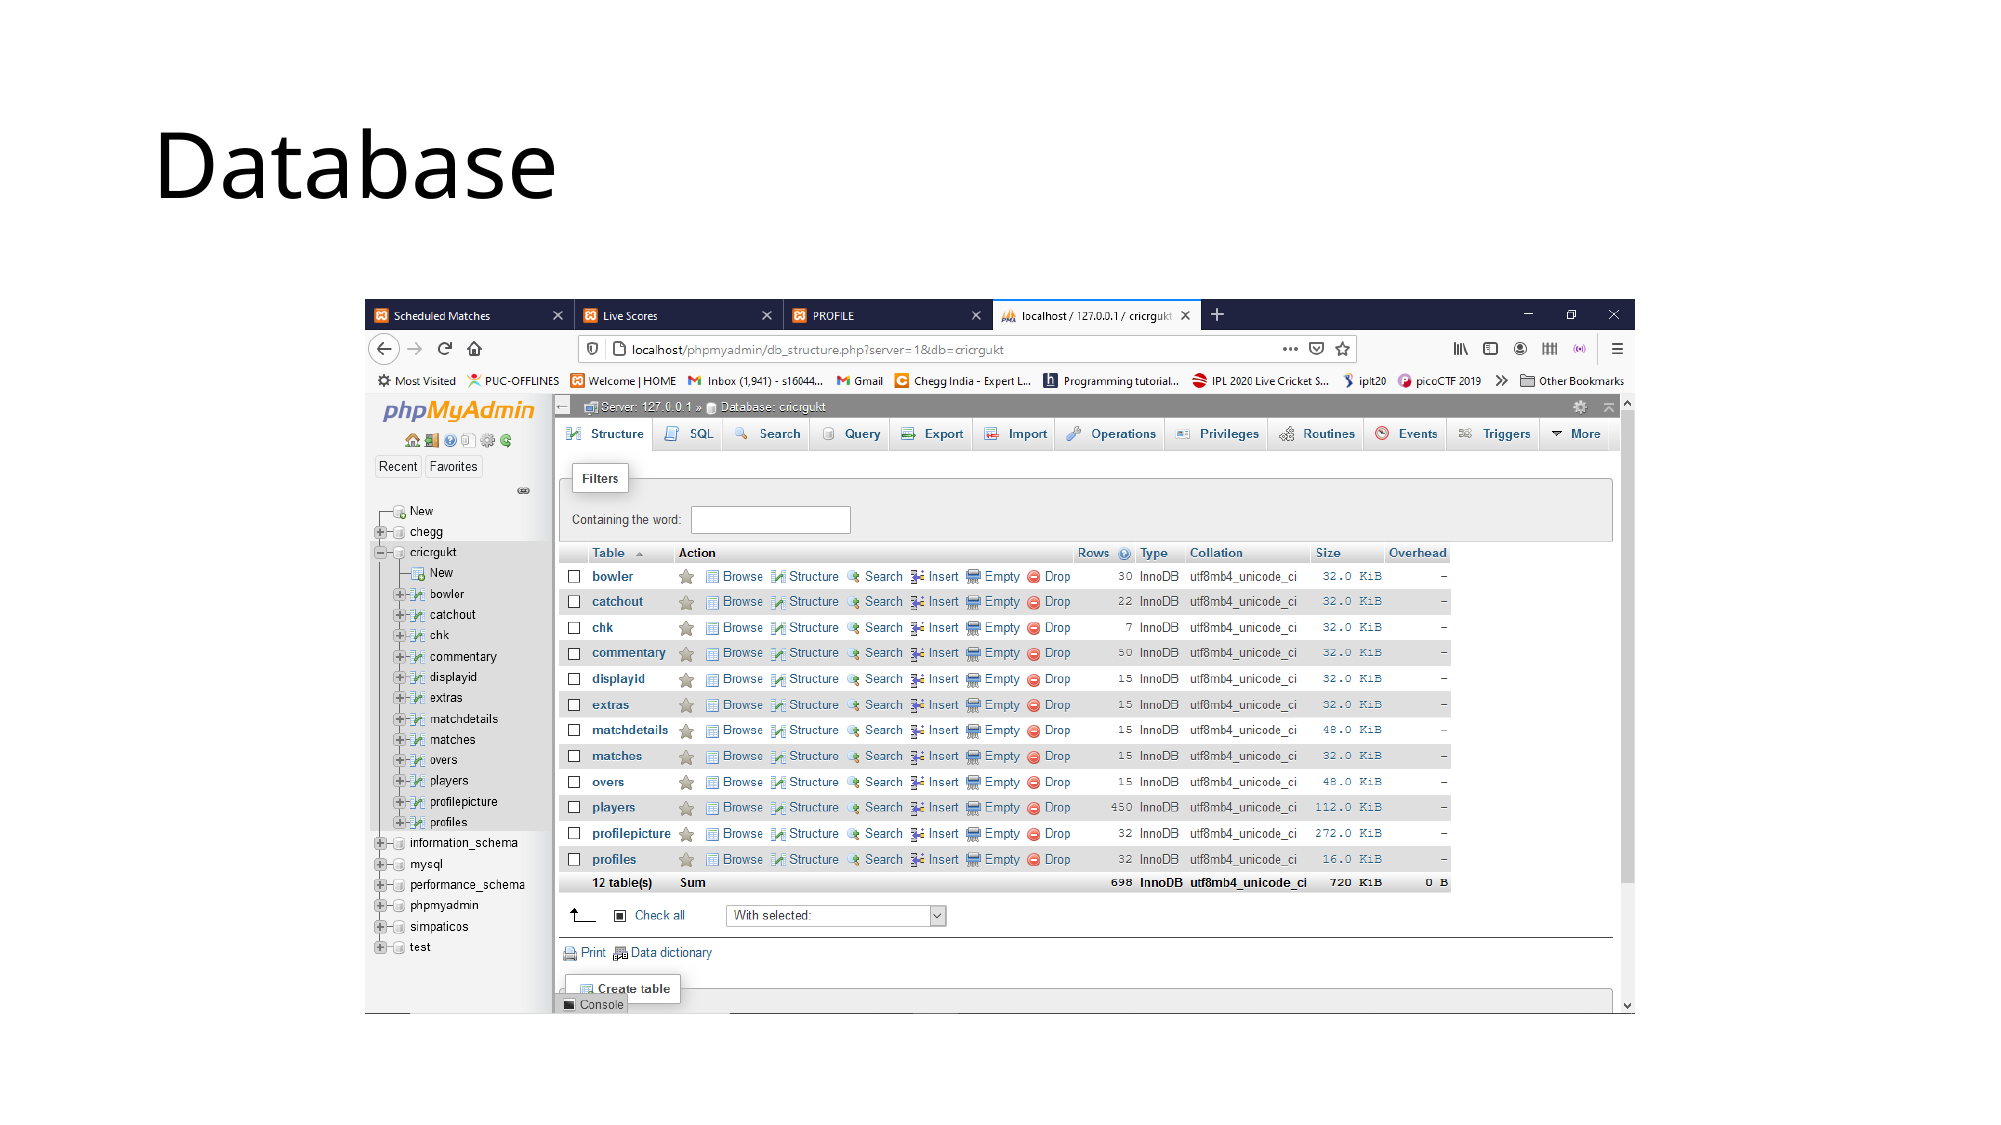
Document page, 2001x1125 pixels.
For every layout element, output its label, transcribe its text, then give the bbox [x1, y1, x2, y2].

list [365, 299, 1635, 1014]
title Database [137, 59, 1863, 278]
